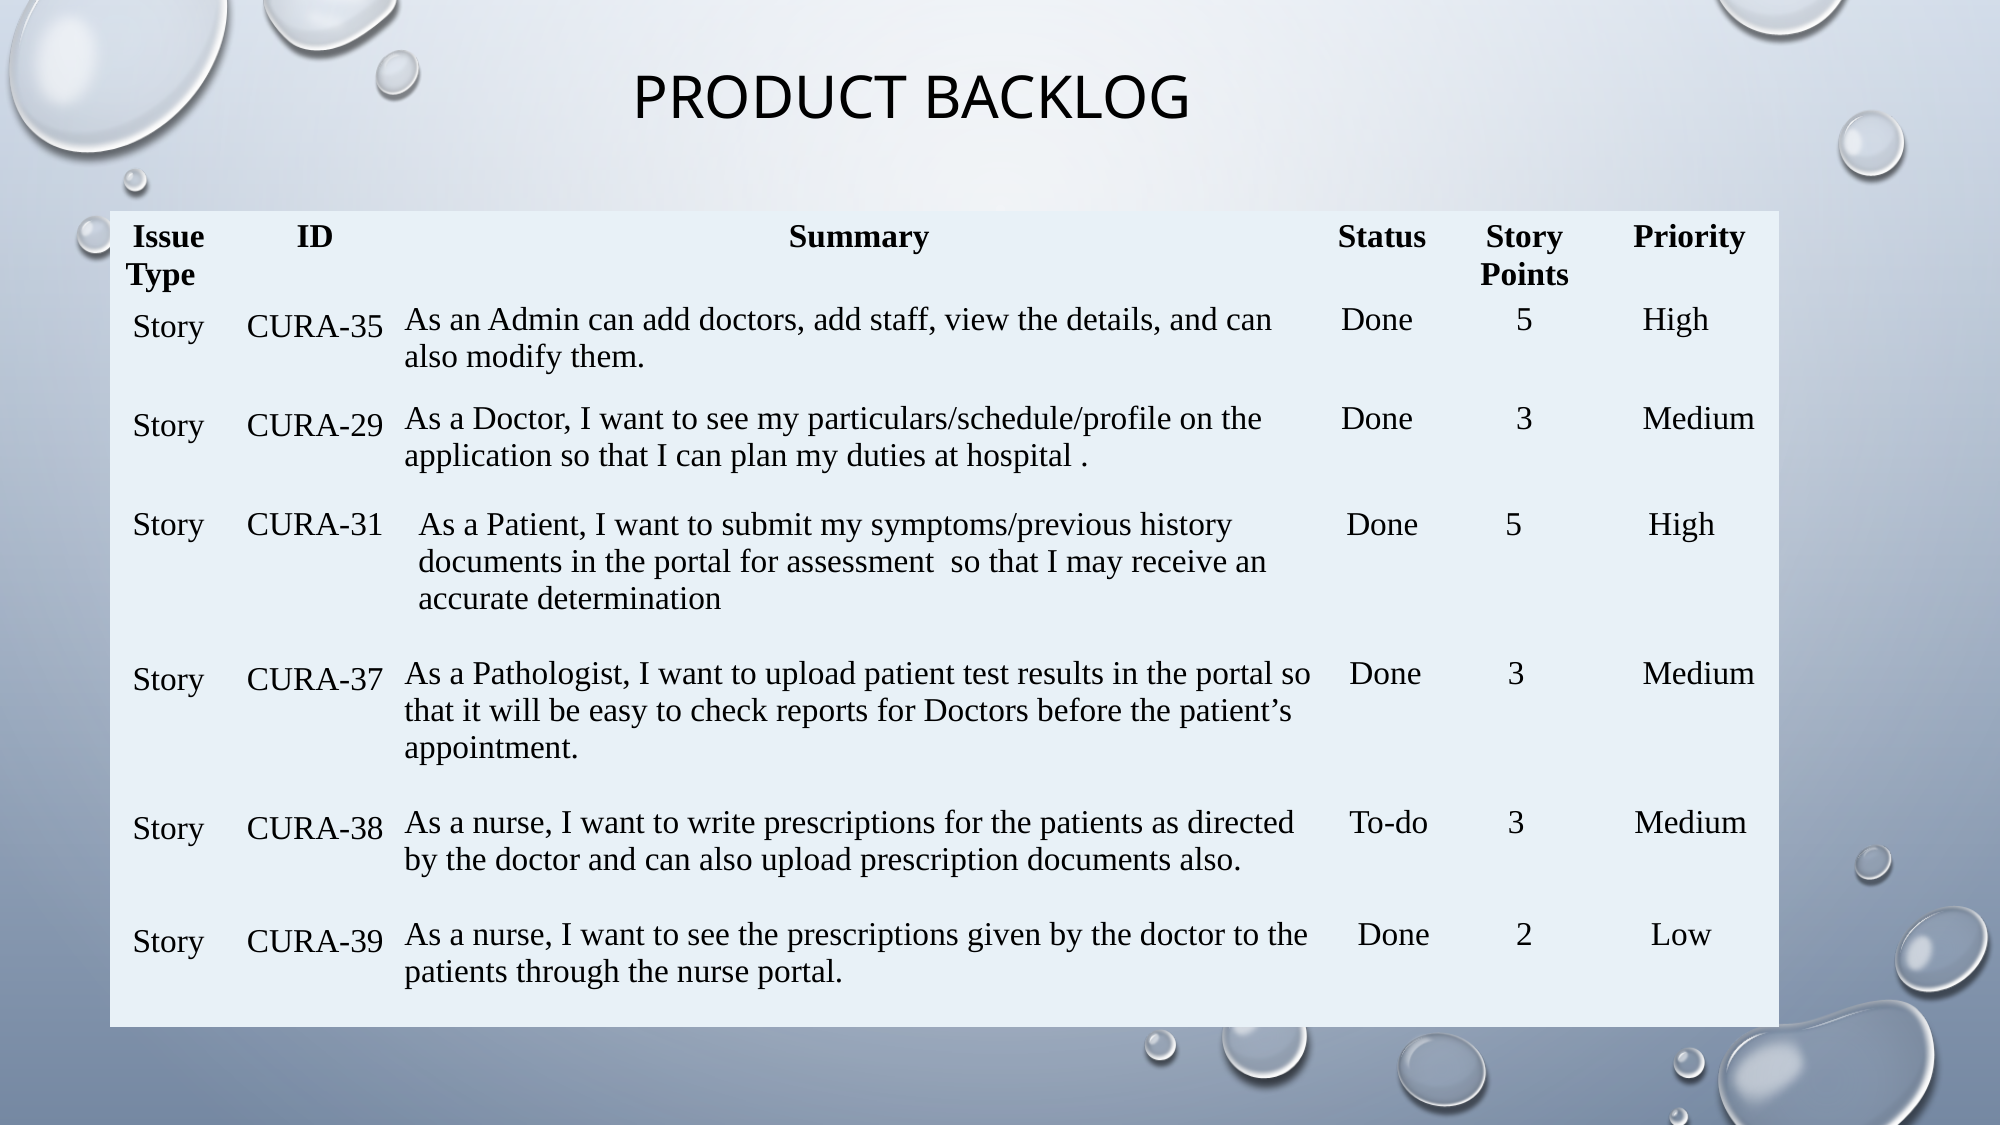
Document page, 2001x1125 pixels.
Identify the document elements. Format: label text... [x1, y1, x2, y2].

table_cell Done [1315, 915, 1449, 1027]
table_cell CURA-37 [227, 653, 403, 803]
table_cell Story [110, 653, 227, 803]
table_cell Story [110, 915, 227, 1027]
table_cell 5 [1449, 498, 1600, 653]
table_cell As an Admin can add doctors, add staff, view the details, and can also modify them. [403, 300, 1315, 399]
table_header Status [1315, 211, 1449, 300]
table_cell As a Pathologist, I want to upload patient test results in the portal so that it will be easy to check reports for Doctors before the patient’s appointment. [403, 653, 1315, 803]
table_header Priority [1600, 211, 1779, 300]
table_cell As a Patient, I want to submit my symptoms/previous history documents in the portal for assessment so that I may receive an accurate determination [403, 498, 1315, 653]
table_header Issue Type [110, 211, 227, 300]
table_cell CURA-39 [227, 915, 403, 1027]
table_cell CURA-38 [227, 803, 403, 915]
table_cell Done [1315, 399, 1449, 498]
table_cell As a nurse, I want to see the prescriptions given by the doctor to the patients through the nurse portal. [403, 915, 1315, 1027]
table_cell Done [1315, 653, 1449, 803]
table_cell 3 [1449, 399, 1600, 498]
table_cell Story [110, 498, 227, 653]
table_cell 2 [1449, 915, 1600, 1027]
table_cell Medium [1600, 653, 1779, 803]
table_cell Story [110, 300, 227, 399]
table_cell Done [1315, 300, 1449, 399]
table_cell Done [1315, 498, 1449, 653]
table_cell As a Doctor, I want to see my particulars/schedule/profile on the application so that I can plan my duties at hospital . [403, 399, 1315, 498]
table_cell 3 [1449, 653, 1600, 803]
title Product Backlog [83, 53, 1711, 142]
table_cell High [1600, 300, 1779, 399]
table_cell CURA-35 [227, 300, 403, 399]
table_cell Medium [1600, 399, 1779, 498]
picture [0, 0, 2000, 1125]
table_cell Story [110, 399, 227, 498]
table_cell CURA-29 [227, 399, 403, 498]
table_cell Story [110, 803, 227, 915]
table_header Summary [403, 211, 1315, 300]
table_cell CURA-31 [227, 498, 403, 653]
table_header Story Points [1449, 211, 1600, 300]
table_cell 5 [1449, 300, 1600, 399]
table_cell To-do [1315, 803, 1449, 915]
table_header ID [227, 211, 403, 300]
table_cell As a nurse, I want to write prescriptions for the patients as directed by the doctor and can also upload prescription documents also. [403, 803, 1315, 915]
table_cell High [1600, 498, 1779, 653]
table_cell 3 [1449, 803, 1600, 915]
table_cell Medium [1600, 803, 1779, 915]
table_cell Low [1600, 915, 1779, 1027]
